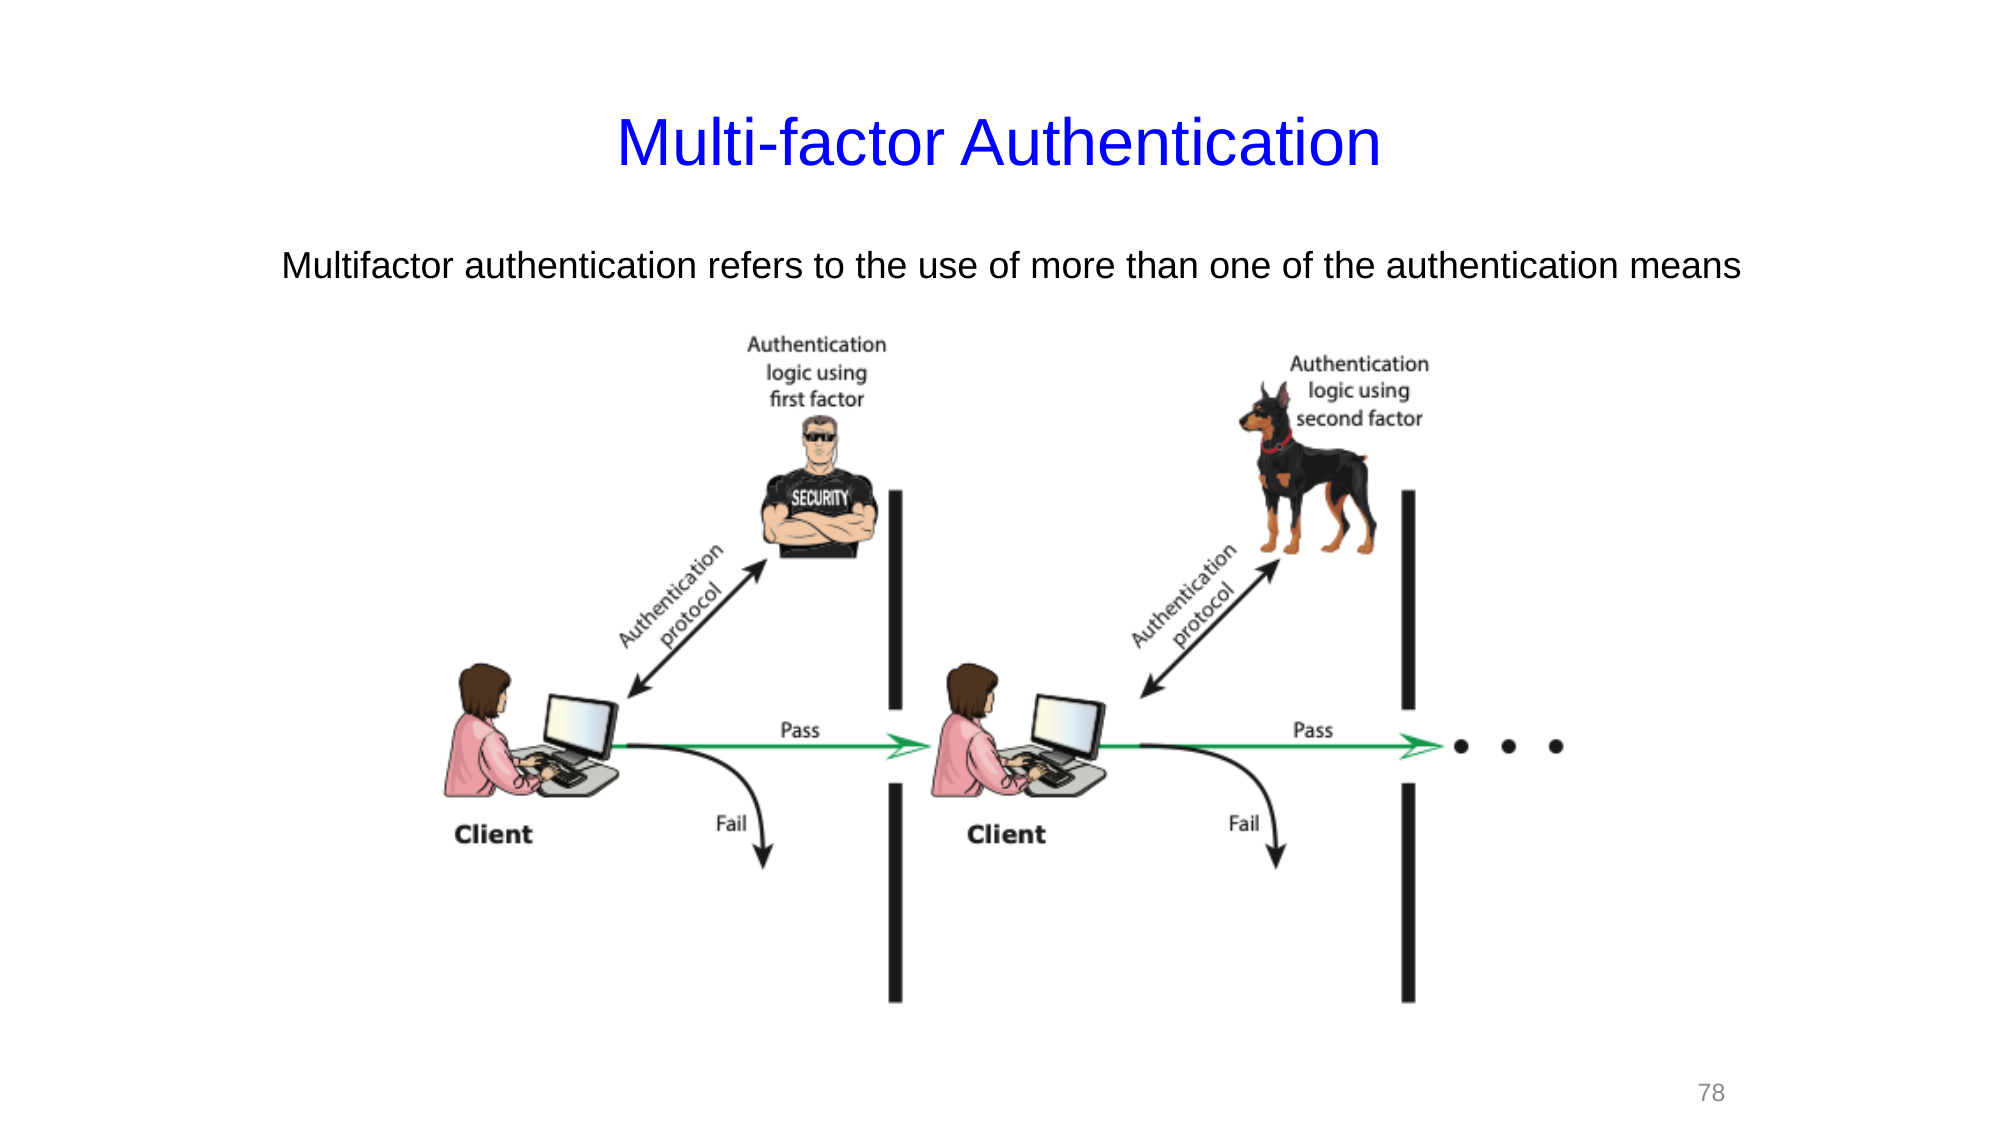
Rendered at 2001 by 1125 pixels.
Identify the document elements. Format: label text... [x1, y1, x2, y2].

slide_number 78 [1638, 1080, 1741, 1103]
picture [408, 294, 1592, 1019]
text_box Multifactor authentication refers to the use of more than one of the authentication means [266, 233, 1767, 294]
title Multi-factor Authentication [99, 45, 1900, 233]
